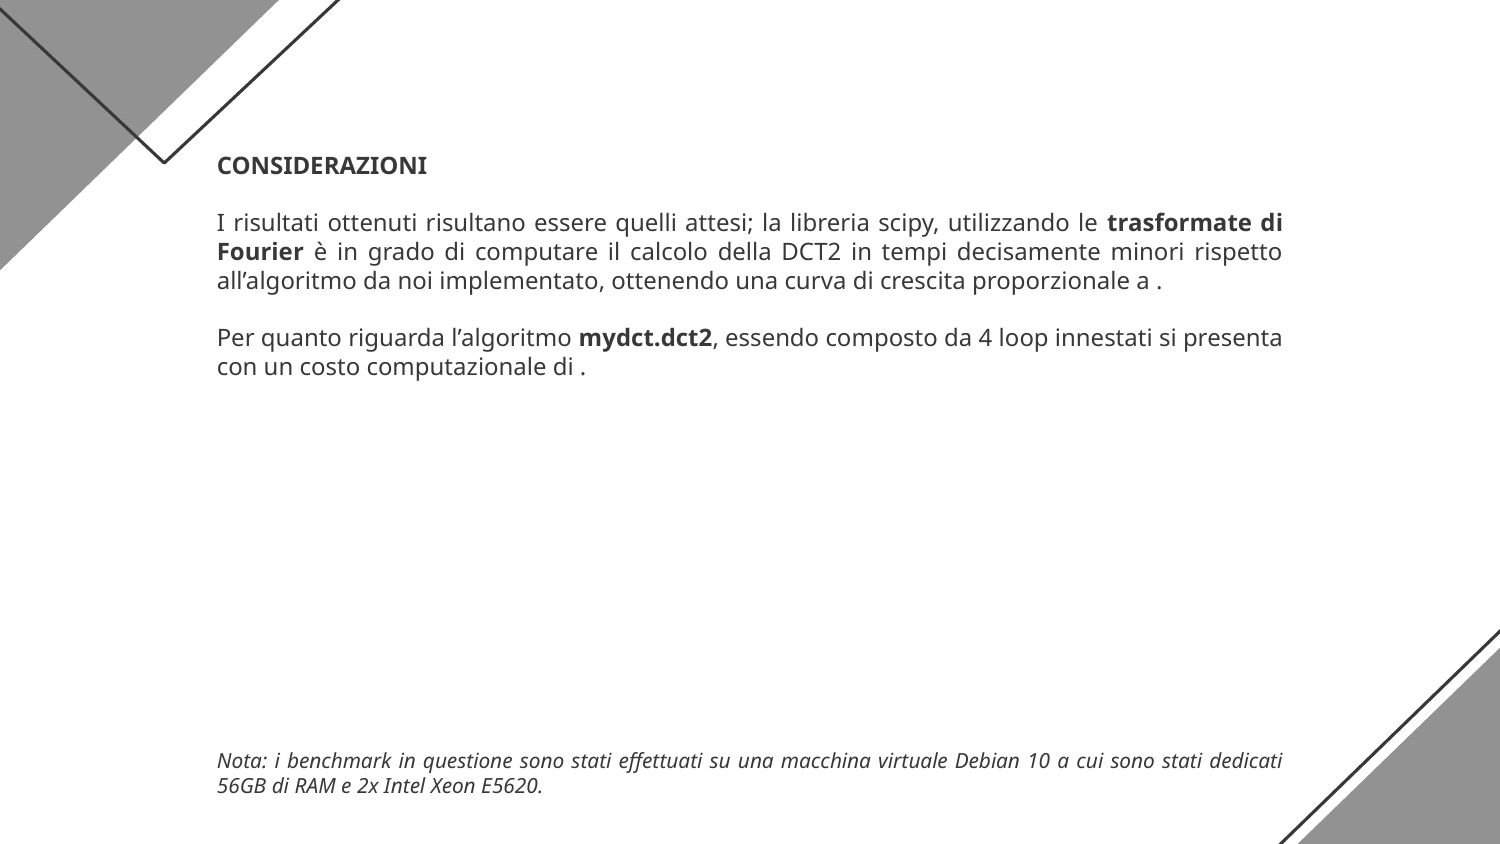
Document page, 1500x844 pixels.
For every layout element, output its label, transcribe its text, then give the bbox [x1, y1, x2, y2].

text_box Nota: i benchmark in questione sono stati effettuati su una macchina virtuale Debian 10 a cui sono stati dedicati 56GB di RAM e 2x Intel Xeon E5620. [201, 733, 1299, 792]
